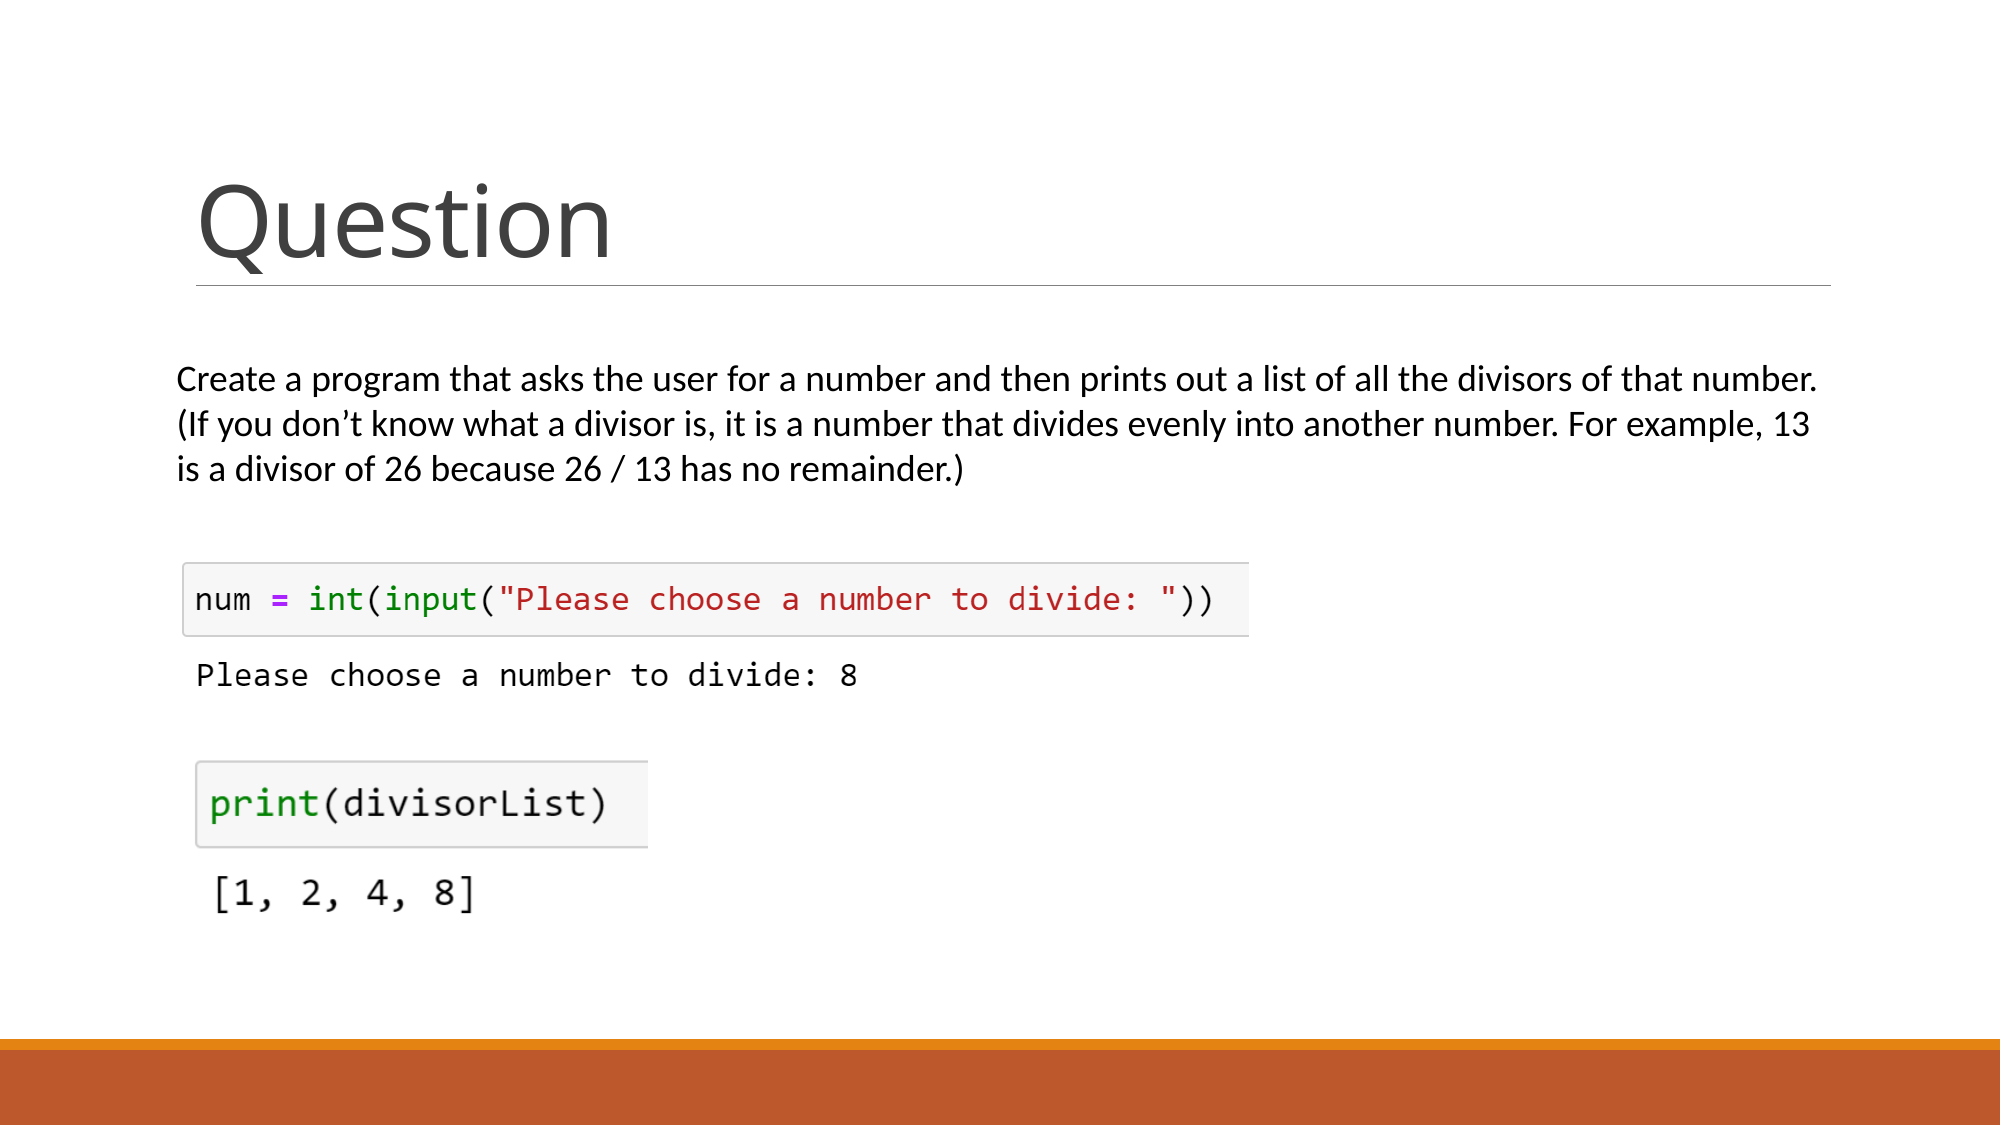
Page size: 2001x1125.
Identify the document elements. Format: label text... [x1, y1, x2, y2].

text_box Create a program that asks the user for a number and then prints out a list of all the divisors of that number. (If you don’t know what a divisor is, it is a number that divides evenly into another number. For example, 13 is a divisor of 26 because 26 / 13 has no remainder.) [161, 346, 1848, 497]
picture [179, 553, 1249, 688]
title Question [180, 47, 1830, 285]
picture [187, 742, 648, 935]
